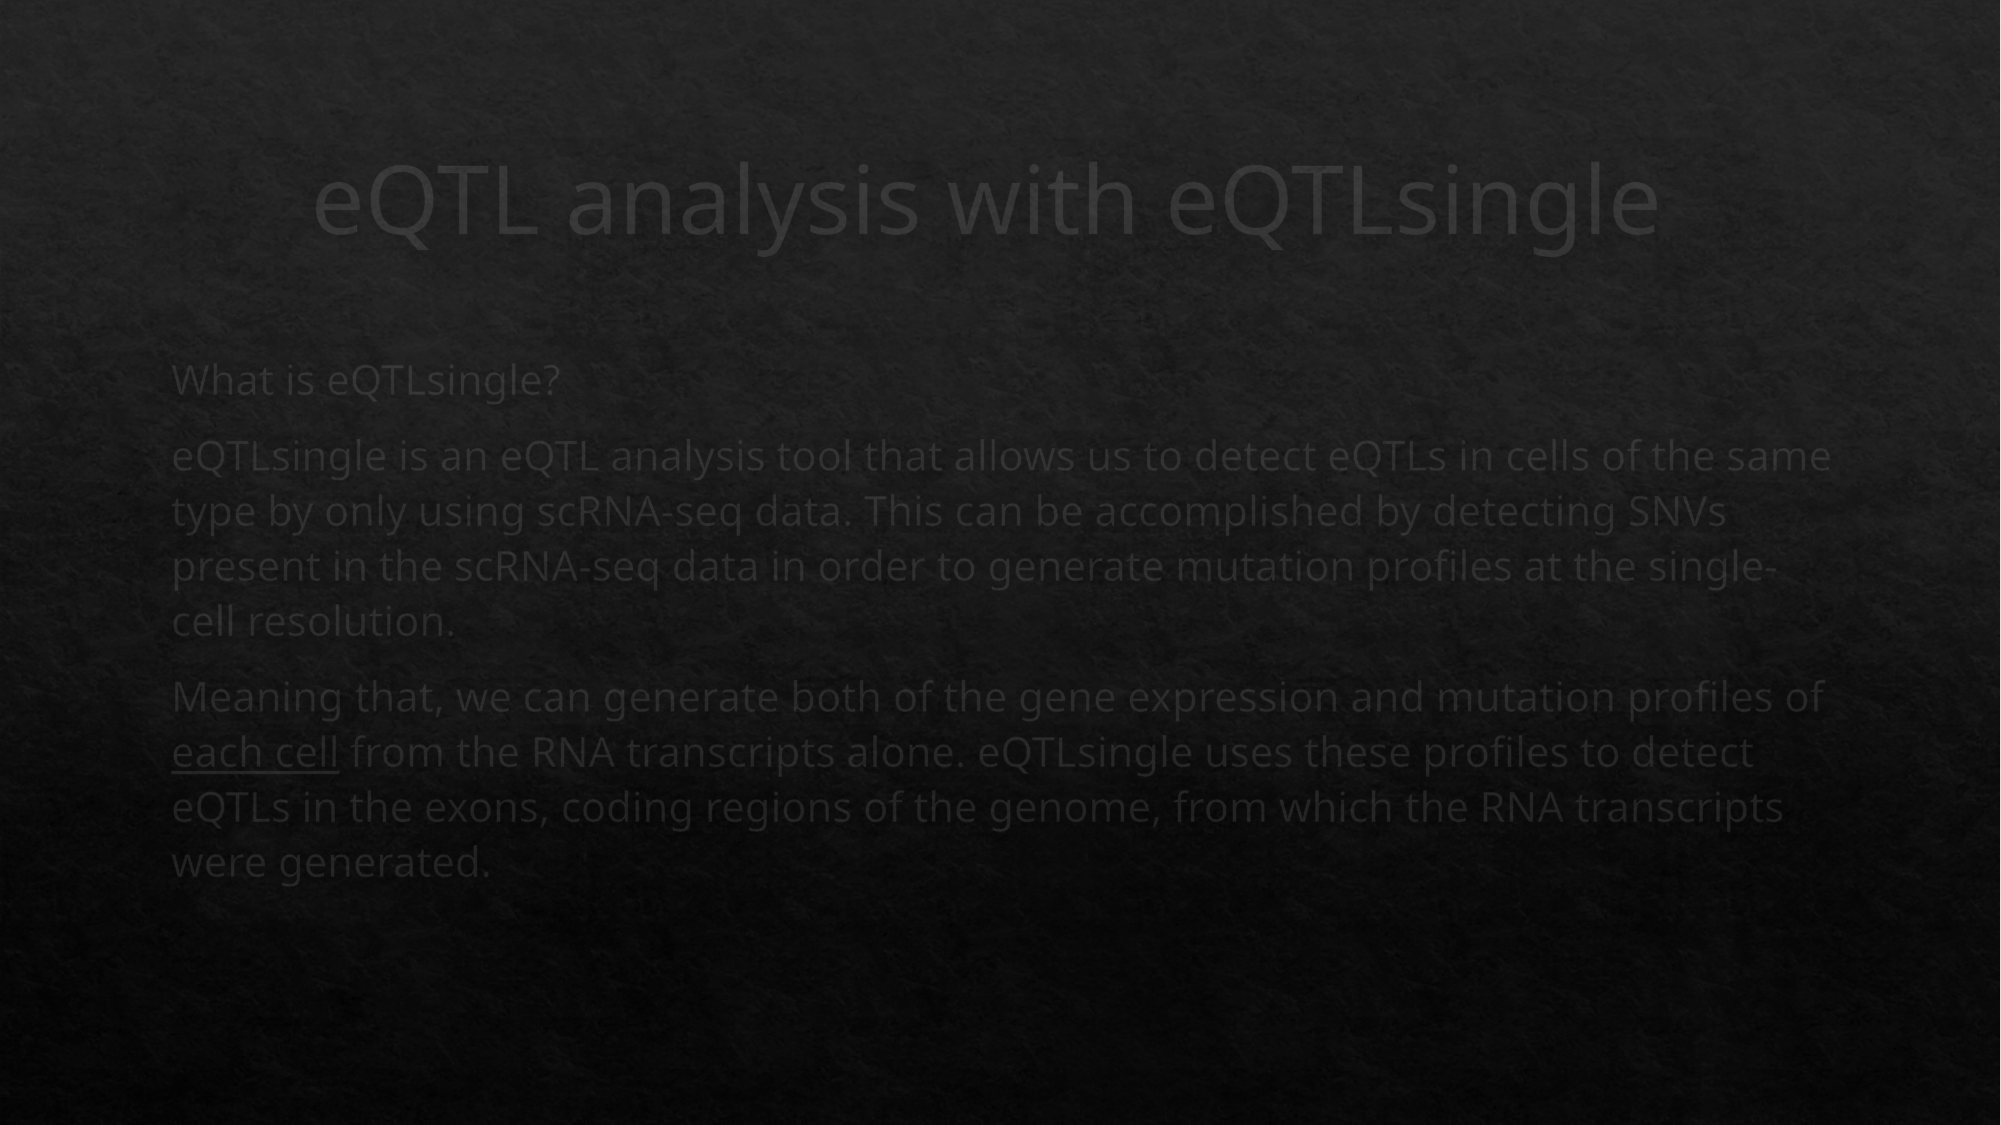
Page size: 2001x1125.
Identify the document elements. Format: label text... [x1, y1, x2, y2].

list What is eQTLsingle? eQTLsingle is an eQTL analysis tool that allows us to detect eQTLs in cells of the same type by only using scRNA-seq data. This can be accomplished by detecting SNVs present in the scRNA-seq data in order to generate mutation profiles at the single-cell resolution. Meaning that, we can generate both of the gene expression and mutation profiles of each cell from the RNA transcripts alone. eQTLsingle uses these profiles to detect eQTLs in the exons, coding regions of the genome, from which the RNA transcripts were generated. [149, 340, 1849, 1043]
title eQTL analysis with eQTLsingle [149, 99, 1849, 307]
